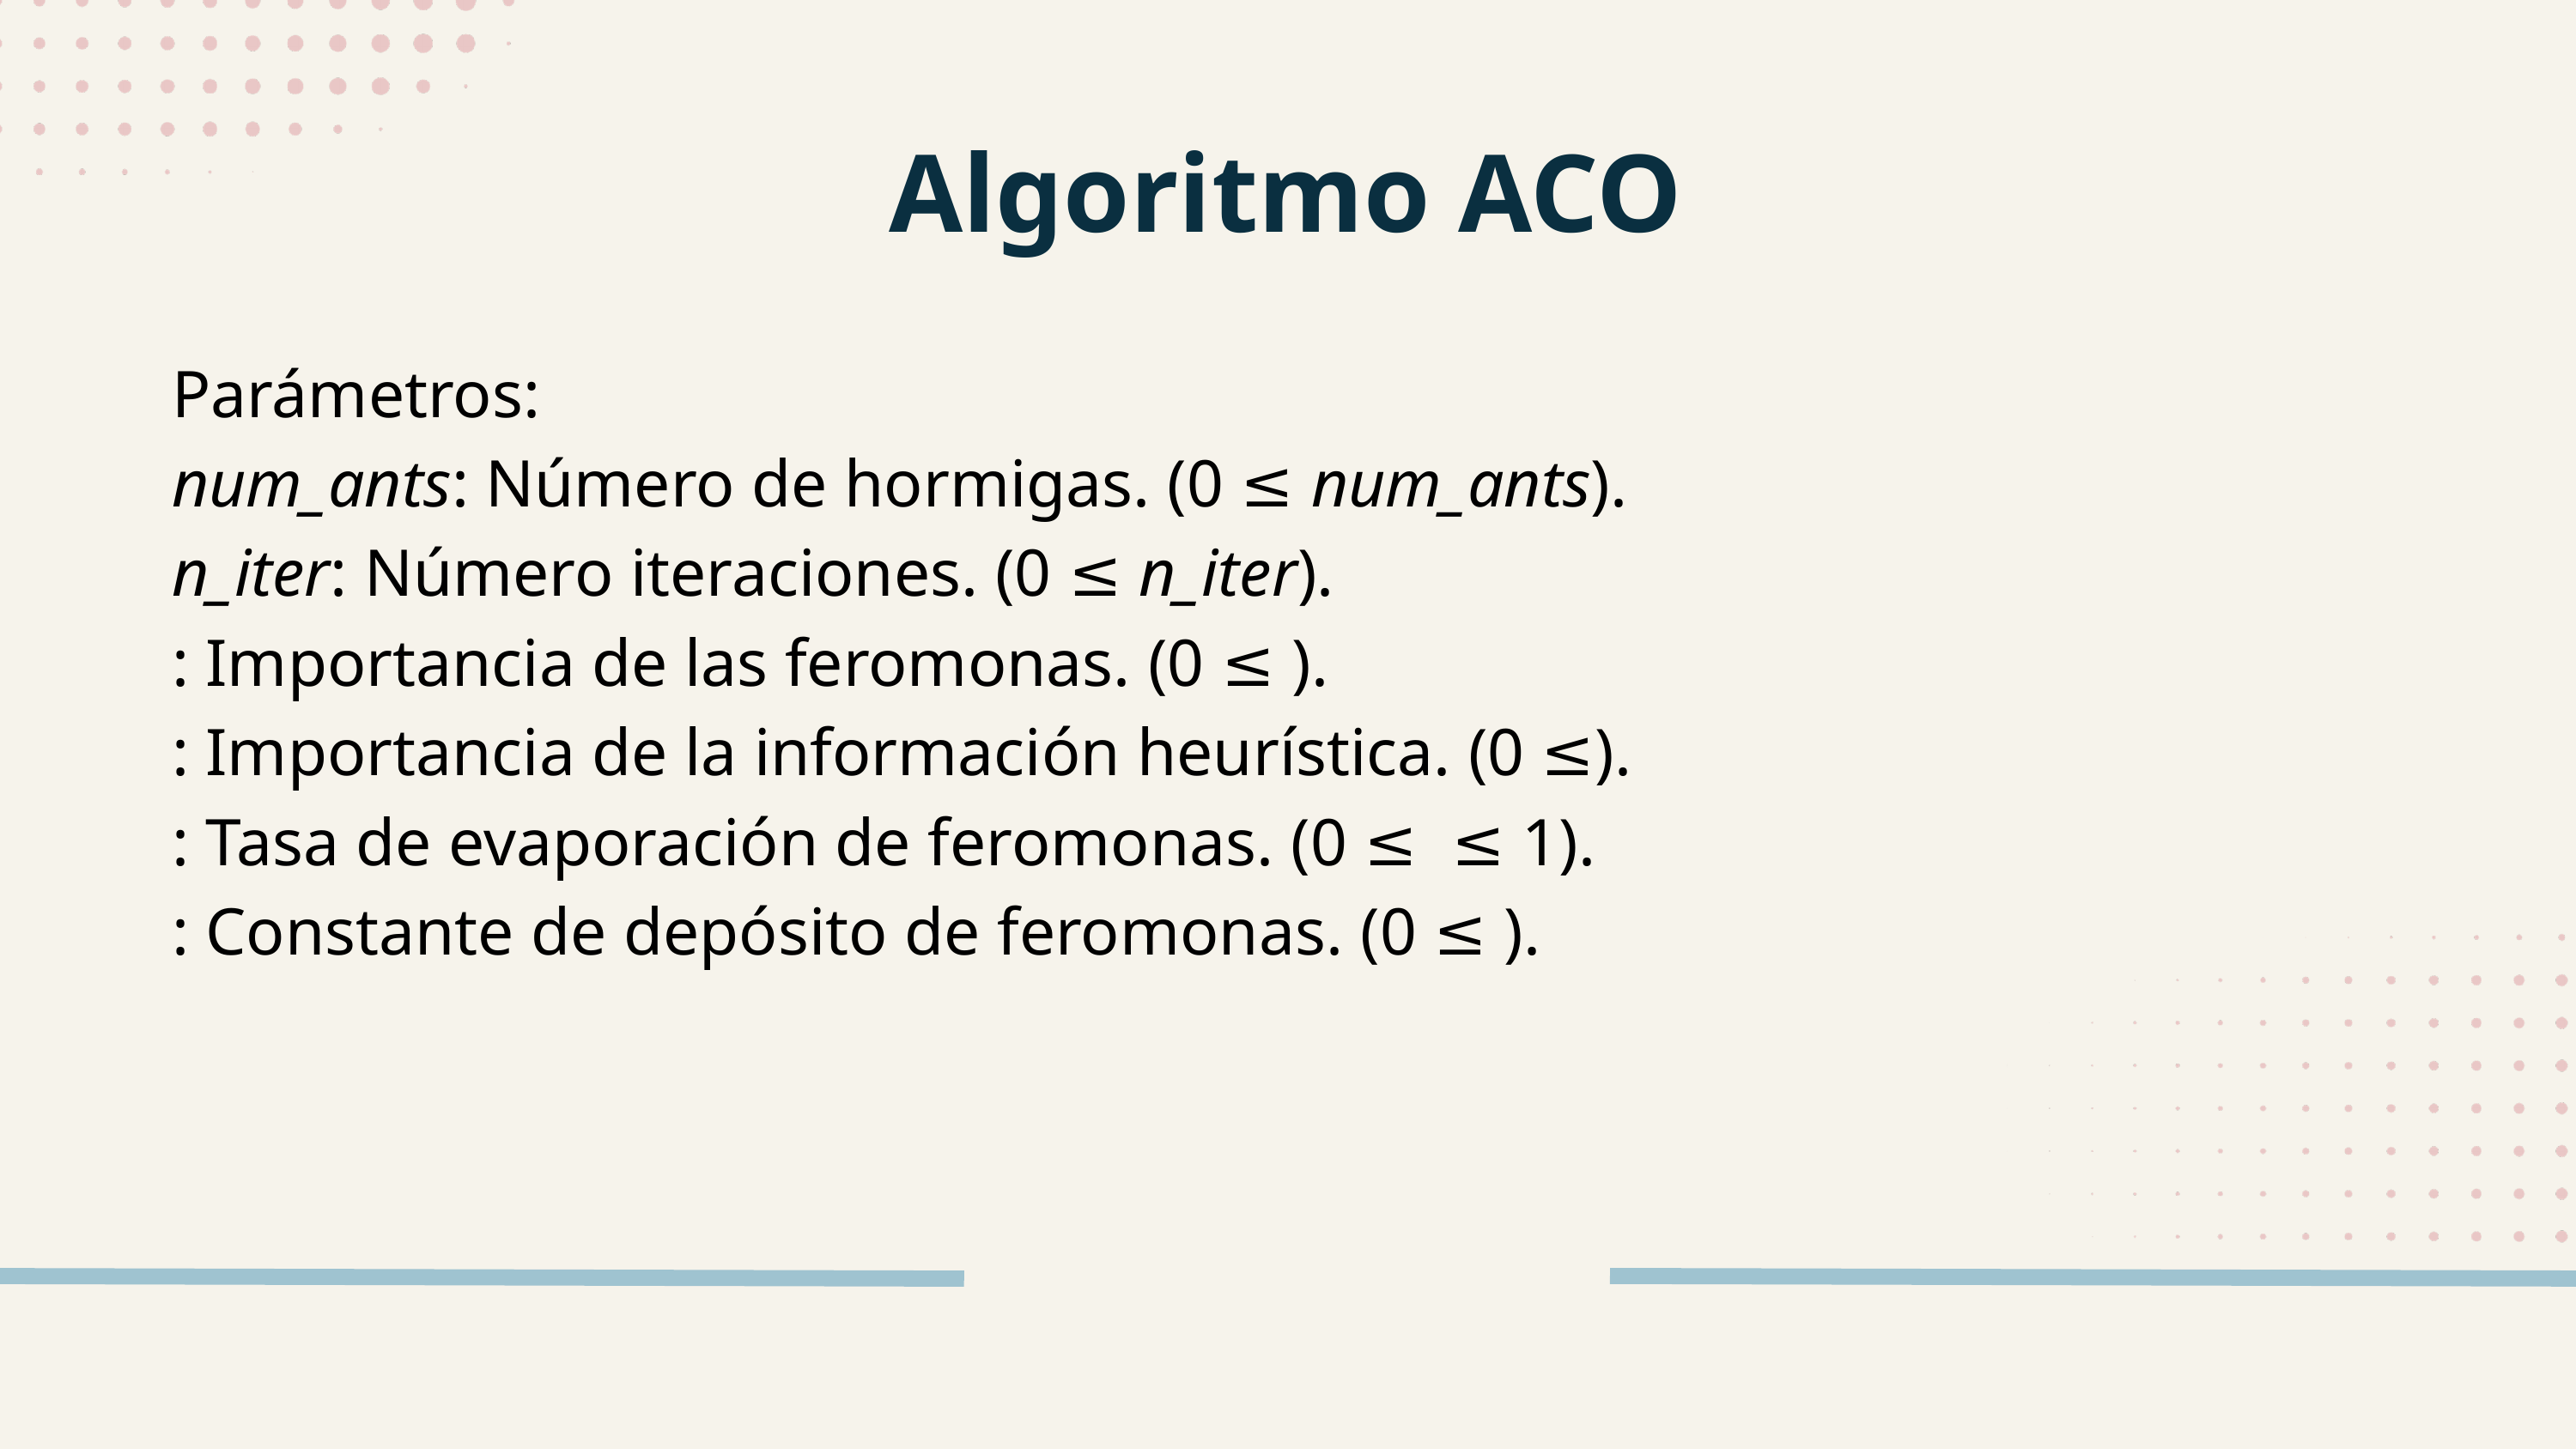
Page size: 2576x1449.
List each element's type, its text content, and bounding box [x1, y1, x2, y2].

text_box Algoritmo ACO [359, 124, 2211, 254]
text_box [2007, 933, 2576, 1283]
text_box [0, 0, 516, 175]
